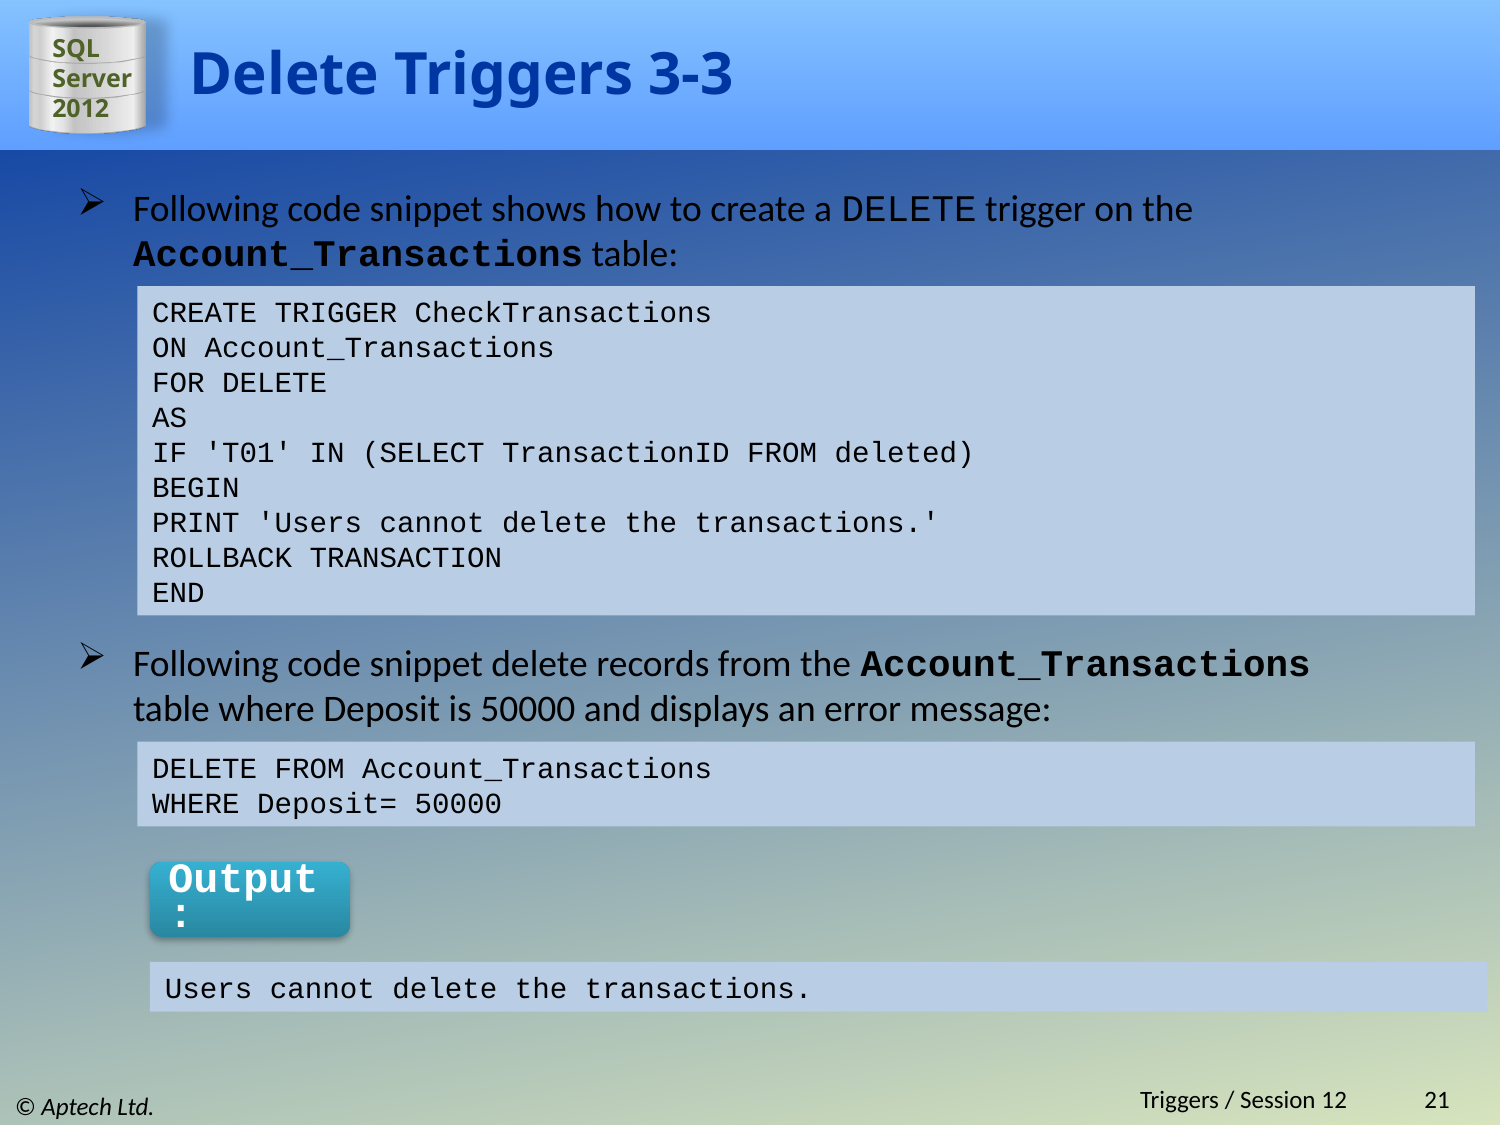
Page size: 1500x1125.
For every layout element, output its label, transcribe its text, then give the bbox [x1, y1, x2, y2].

picture [24, 0, 150, 150]
text_box Following code snippet shows how to create a DELETE trigger on the Account_Transactions table: [62, 176, 1288, 282]
title Delete Triggers 3-3 [174, 37, 1426, 106]
text_box Users cannot delete the transactions. [149, 961, 1488, 1012]
text_box Following code snippet delete records from the Account_Transactions table where Deposit is 50000 and displays an error message: [62, 631, 1388, 736]
slide_number 21 [1363, 1084, 1465, 1113]
text_box CREATE TRIGGER CheckTransactions ON Account_Transactions FOR DELETE AS IF 'T01' IN (SELECT TransactionID FROM deleted) BEGIN PRINT 'Users cannot delete the transactions.' ROLLBACK TRANSACTION END [137, 286, 1475, 616]
footer Triggers / Session 12 [375, 1084, 1363, 1113]
text_box DELETE FROM Account_Transactions WHERE Deposit= 50000 [137, 741, 1475, 827]
text_box Output: [149, 861, 351, 937]
